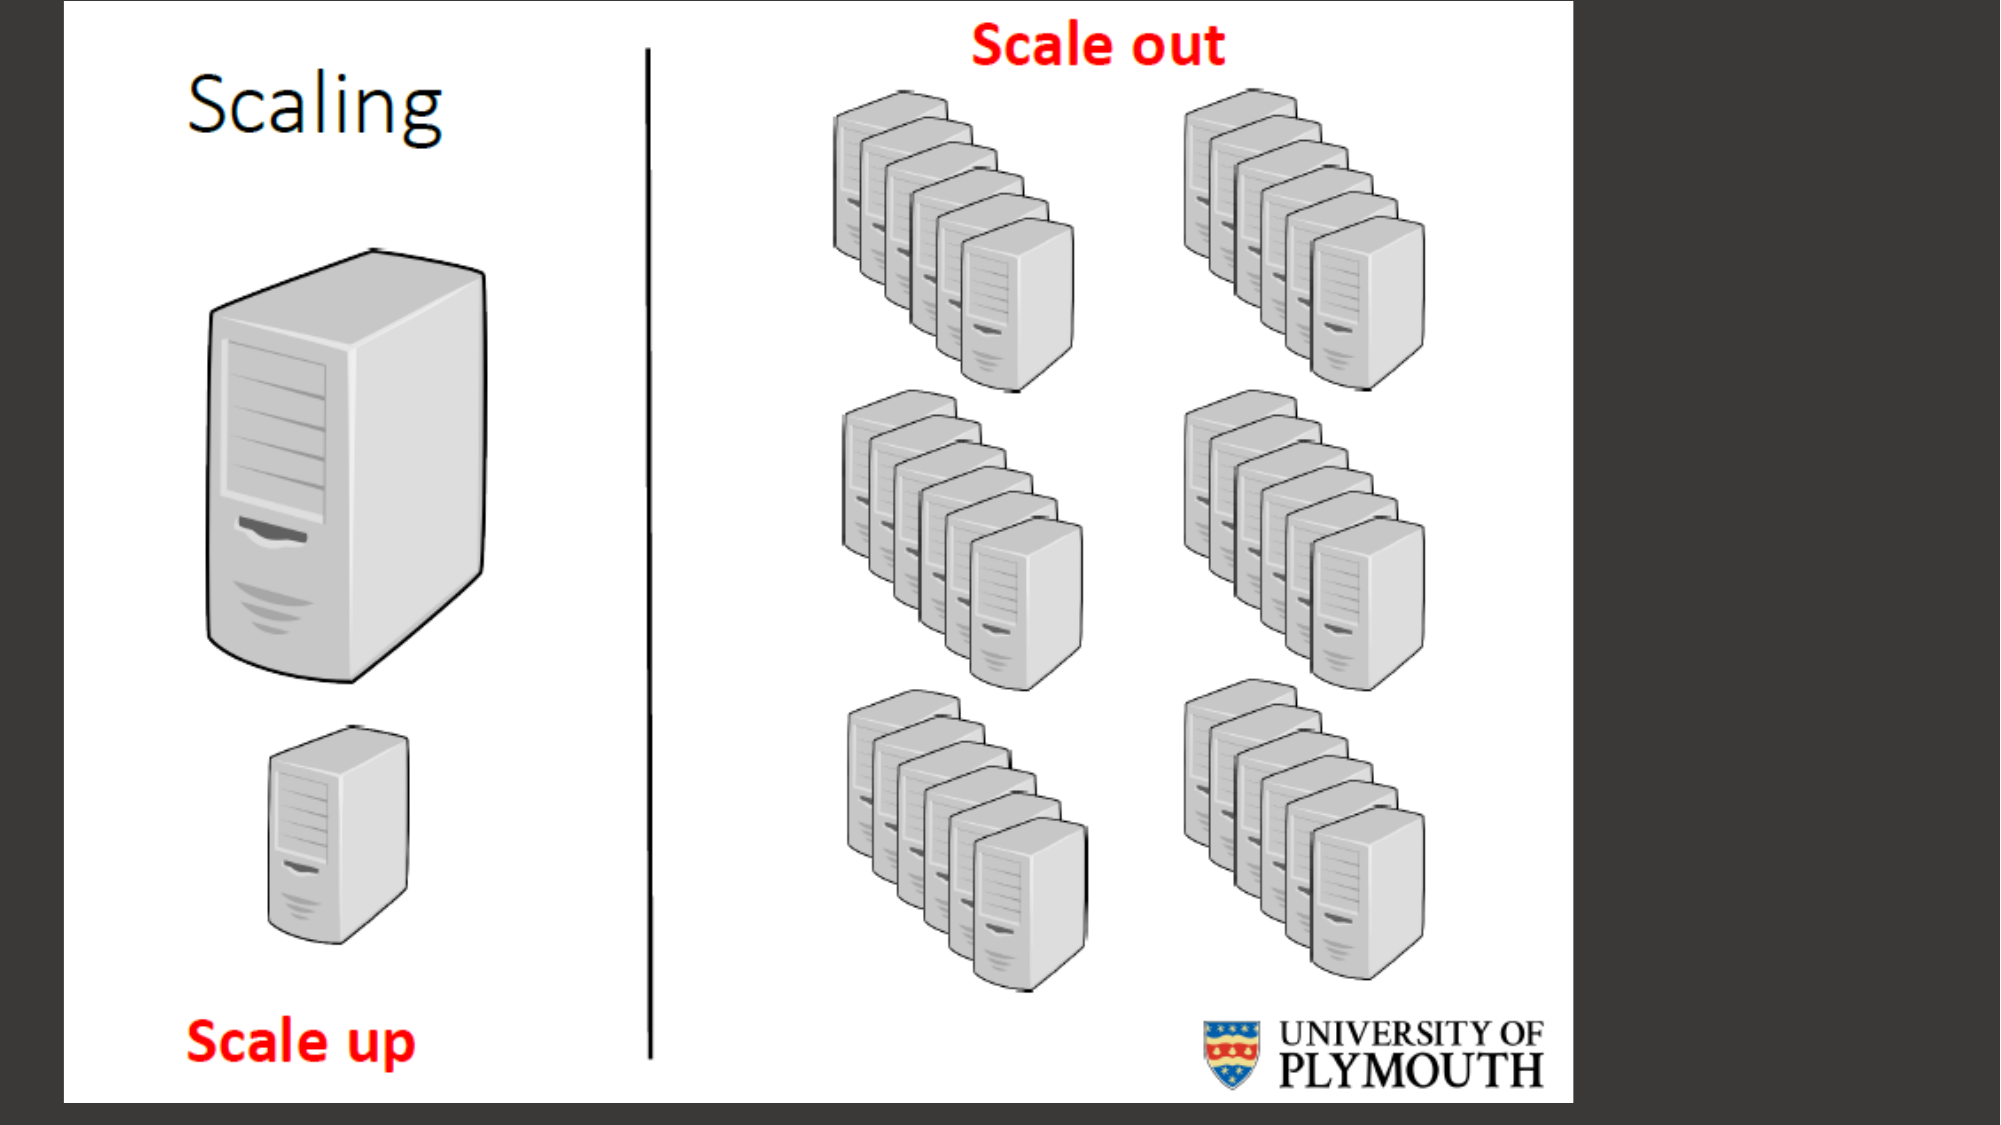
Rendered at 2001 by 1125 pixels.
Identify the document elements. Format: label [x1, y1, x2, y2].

picture [63, 1, 1574, 1103]
